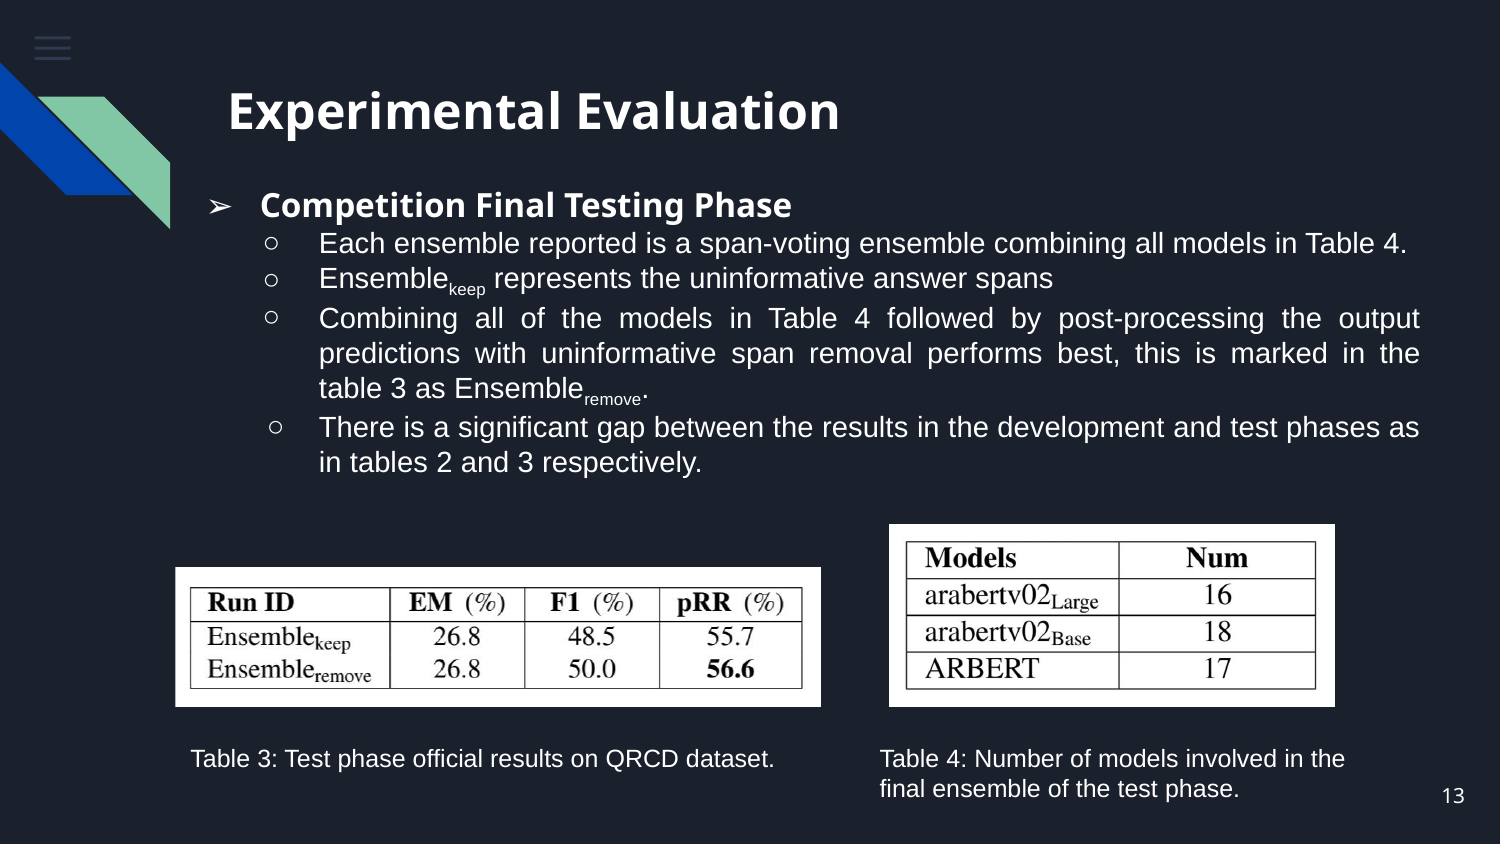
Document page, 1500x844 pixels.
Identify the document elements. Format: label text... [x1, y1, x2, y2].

picture [175, 566, 822, 707]
slide_number ‹#› [1389, 764, 1480, 830]
text_box Competition Final Testing Phase Each ensemble reported is a span-voting ensemble combining all models in Table 4. Ensemblekeep represents the uninformative answer spans Combining all of the models in Table 4 followed by post-processing the output predictions with uninformative span removal performs best, this is marked in the table 3 as Ensembleremove. There is a significant gap between the results in the development and test phases as in tables 2 and 3 respectively. [156, 169, 1437, 494]
title Experimental Evaluation [212, 64, 1368, 157]
text_box Table 3: Test phase official results on QRCD dataset. [175, 727, 821, 788]
text_box Table 4: Number of models involved in the final ensemble of the test phase. [864, 727, 1368, 844]
picture [889, 524, 1335, 707]
